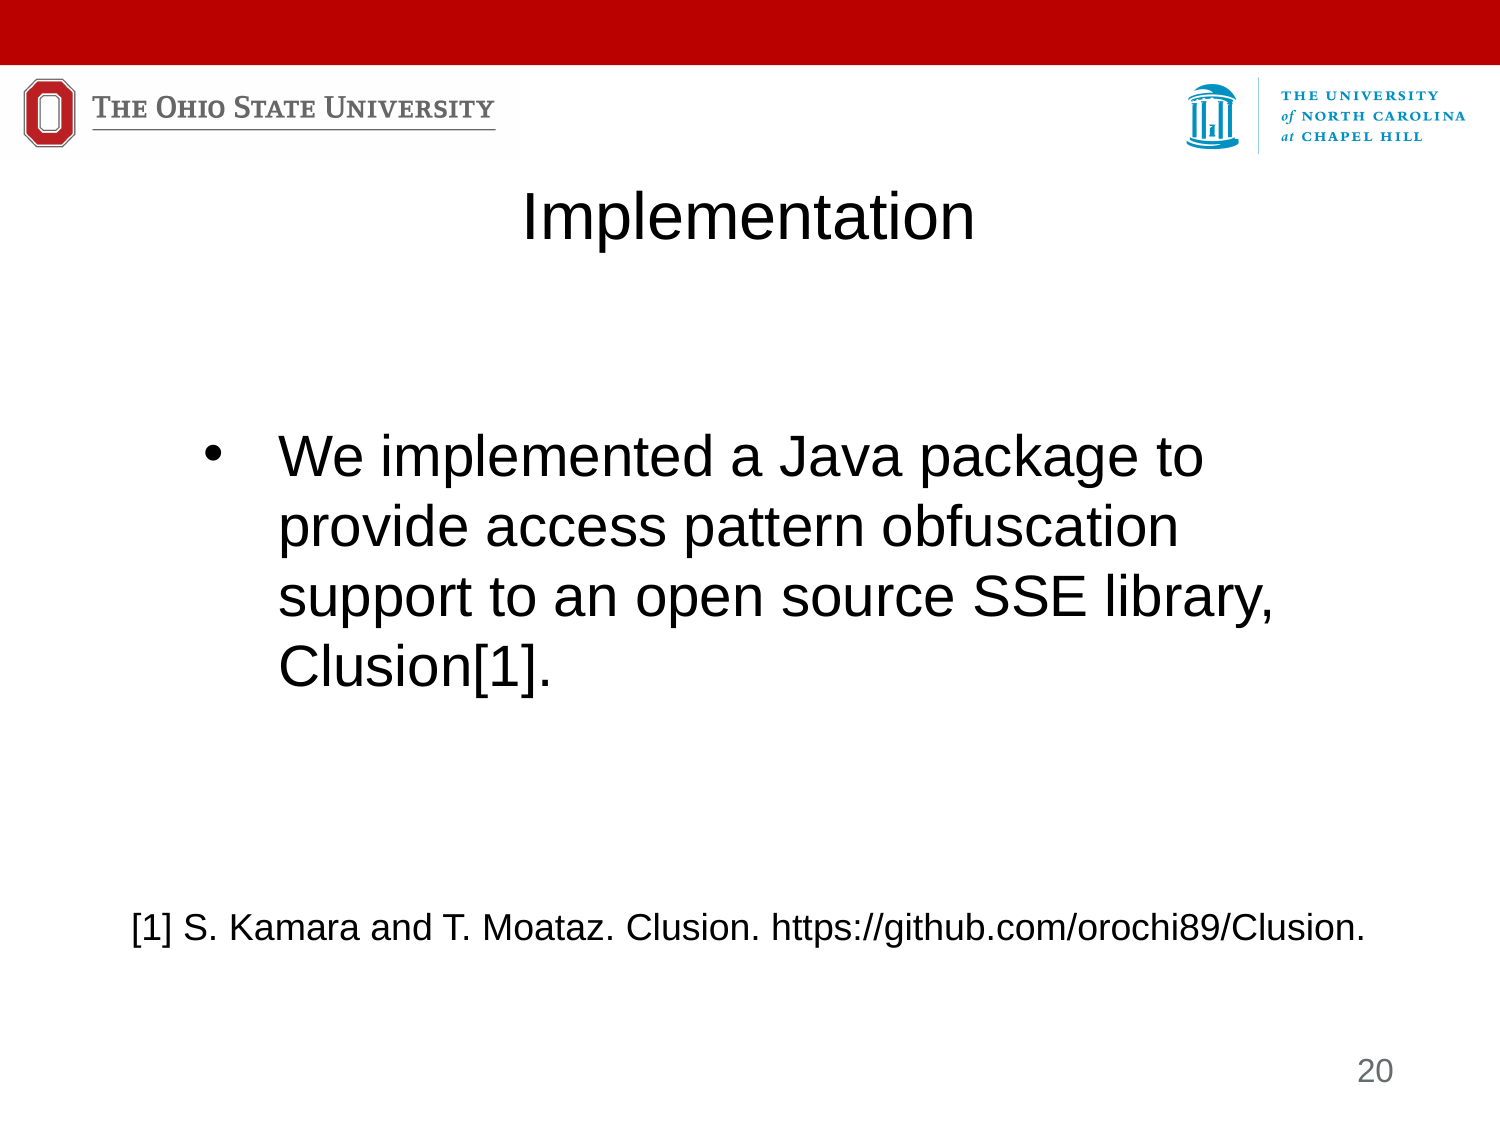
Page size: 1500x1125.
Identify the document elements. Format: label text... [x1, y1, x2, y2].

picture [0, 65, 519, 161]
text_box [520, 66, 1500, 168]
text_box We implemented a Java package to provide access pattern obfuscation support to an open source SSE library, Clusion[1]. [188, 410, 1350, 706]
text_box [1] S. Kamara and T. Moataz. Clusion. https://github.com/orochi89/Clusion. [116, 895, 1382, 956]
text_box Implementation [506, 165, 992, 261]
text_box [0, 0, 1500, 66]
picture [1183, 75, 1469, 157]
